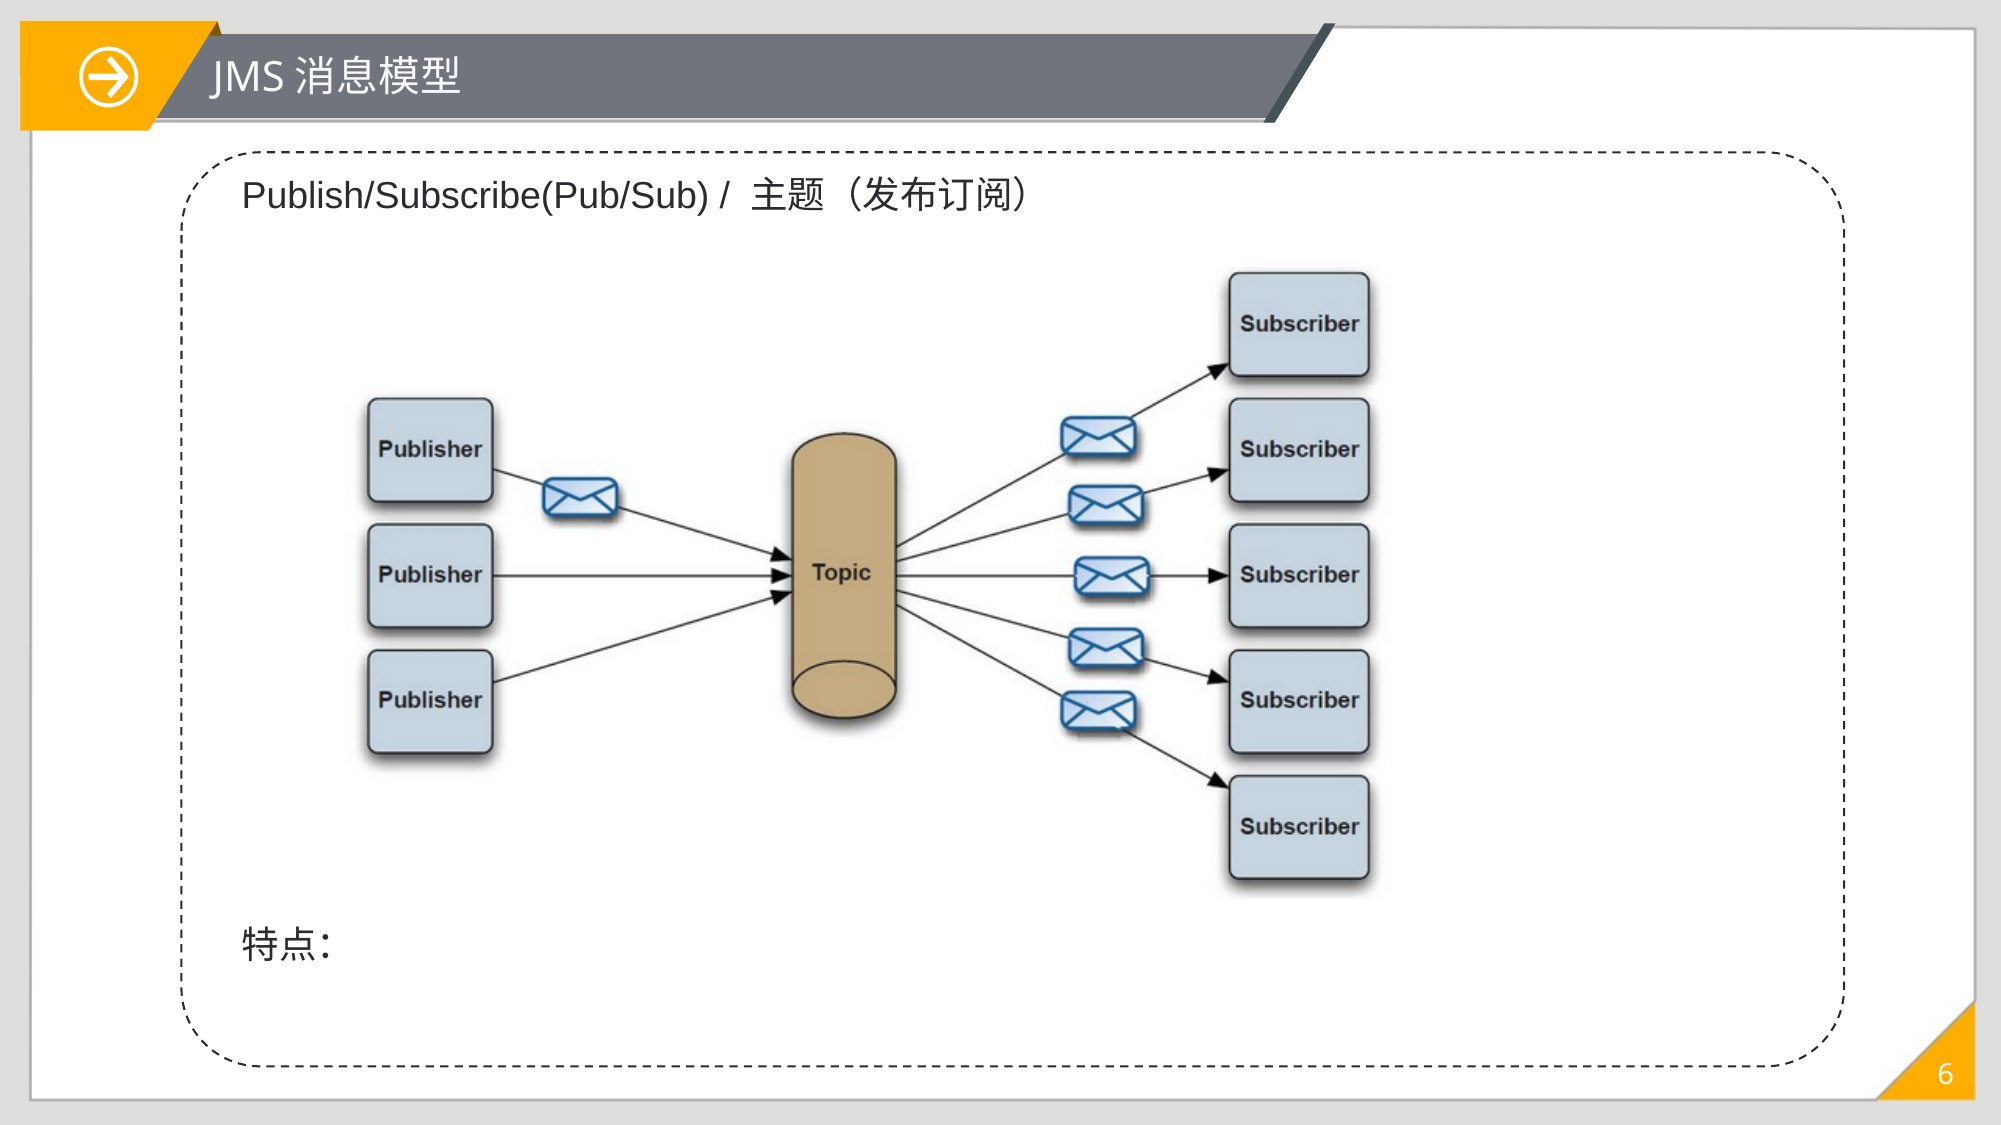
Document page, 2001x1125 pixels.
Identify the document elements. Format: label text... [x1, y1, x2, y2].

text_box 特点： [226, 913, 1821, 974]
text_box JMS消息模型 [197, 42, 477, 108]
text_box [79, 46, 139, 108]
text_box [181, 152, 1845, 1067]
text_box Publish/Subscribe(Pub/Sub) / 主题（发布订阅） [226, 163, 1798, 224]
picture [0, 0, 2001, 1125]
